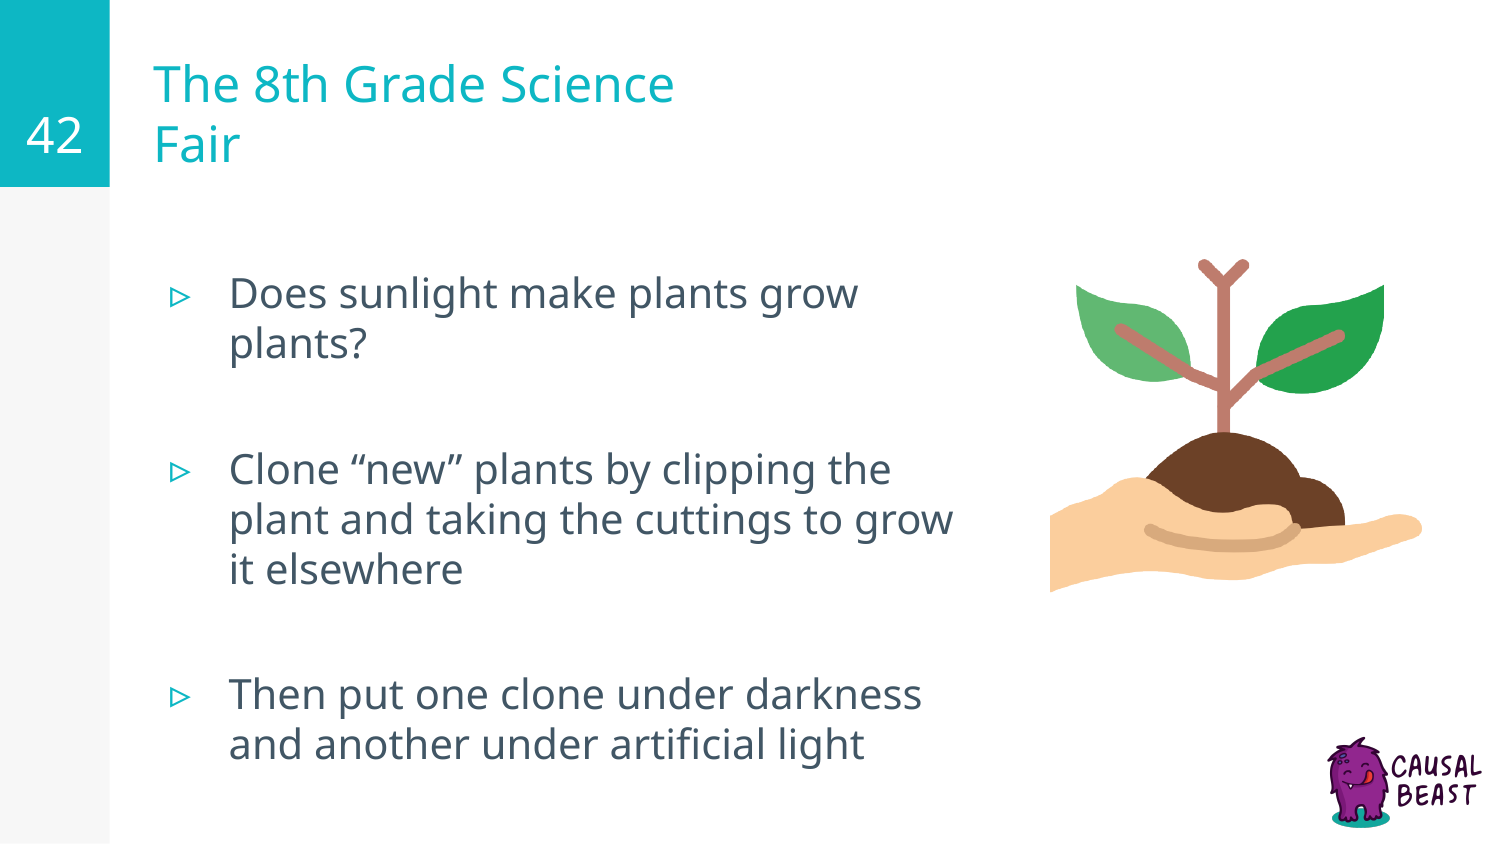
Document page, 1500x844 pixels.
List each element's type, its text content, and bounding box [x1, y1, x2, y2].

list Does sunlight make plants grow plants? Clone “new” plants by clipping the plant and taking the cuttings to grow it elsewhere Then put one clone under darkness and another under artificial light [138, 252, 987, 808]
picture [1304, 722, 1500, 842]
slide_number ‹#› [0, 0, 110, 187]
picture [1050, 239, 1422, 611]
title The 8th Grade Science Fair [138, 0, 722, 188]
